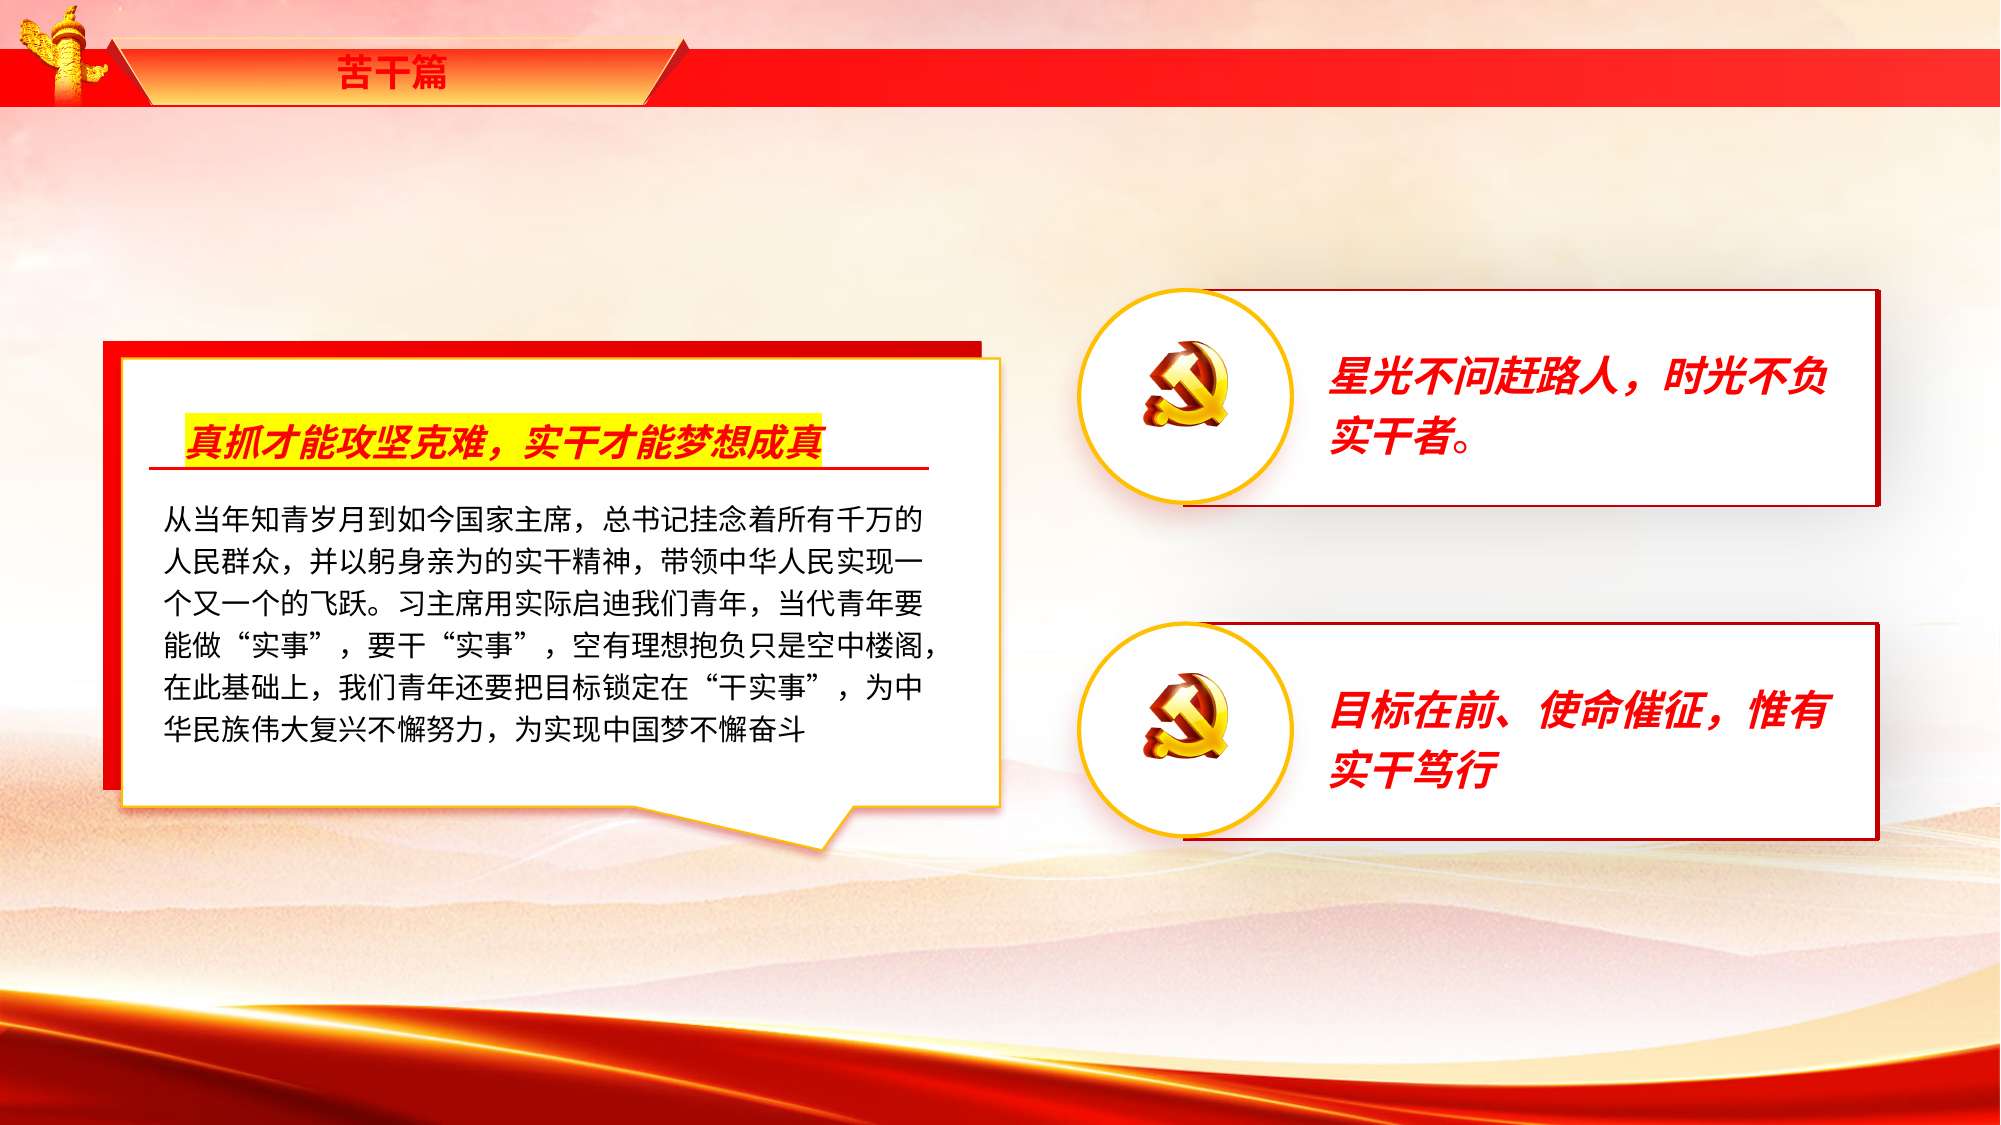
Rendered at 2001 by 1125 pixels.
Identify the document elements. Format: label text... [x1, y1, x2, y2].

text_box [103, 341, 1000, 807]
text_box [1079, 623, 1878, 840]
picture [0, 0, 2000, 1125]
text_box 苦干篇 [147, 41, 639, 147]
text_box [1079, 179, 1878, 507]
